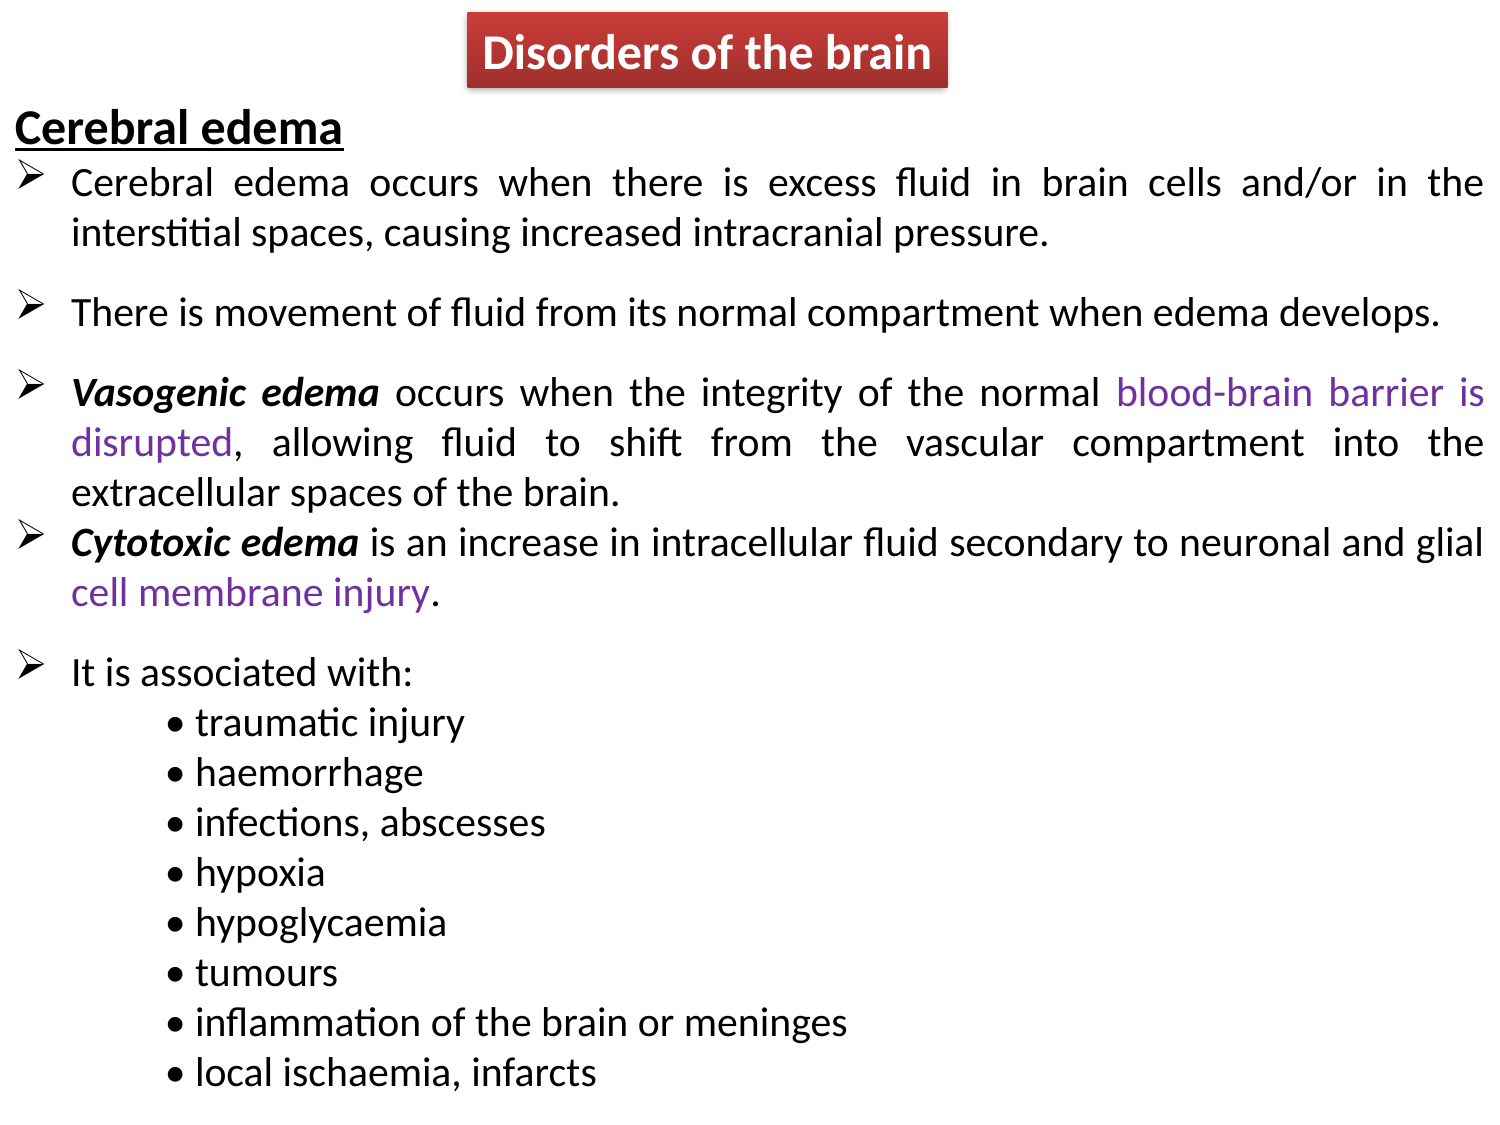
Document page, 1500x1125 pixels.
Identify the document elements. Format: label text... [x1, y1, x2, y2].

text_box Disorders of the brain [467, 12, 948, 87]
text_box Cerebral edema Cerebral edema occurs when there is excess fluid in brain cells and/or in the interstitial spaces, causing increased intracranial pressure. There is movement of fluid from its normal compartment when edema develops. Vasogenic edema occurs when the integrity of the normal blood-brain barrier is disrupted, allowing fluid to shift from the vascular compartment into the extracellular spaces of the brain. Cytotoxic edema is an increase in intracellular fluid secondary to neuronal and glial cell membrane injury. It is associated with: • traumatic injury • haemorrhage • infections, abscesses • hypoxia • hypoglycaemia • tumours • inflammation of the brain or meninges • local ischaemia, infarcts [0, 87, 1500, 1103]
